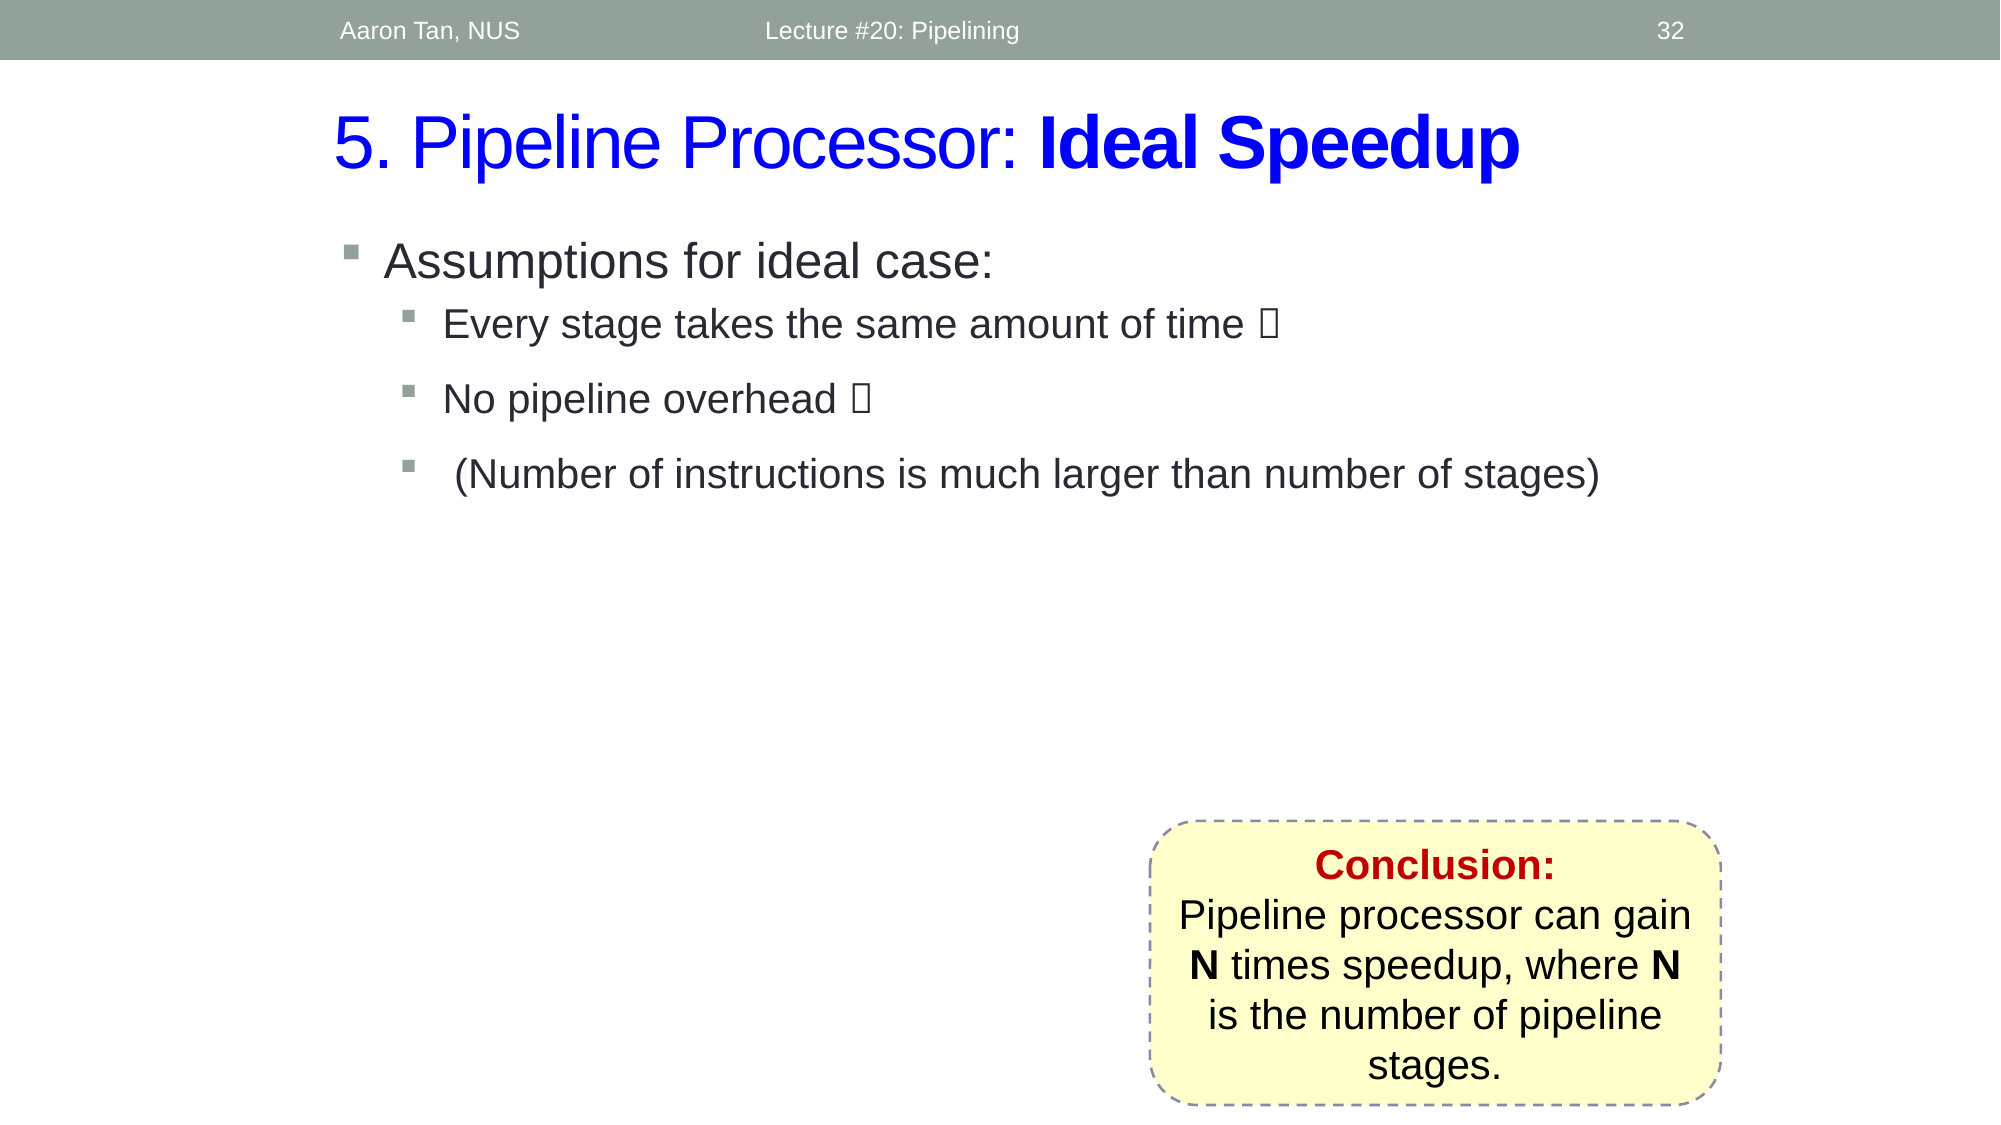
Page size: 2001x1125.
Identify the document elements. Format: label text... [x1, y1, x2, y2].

footer Lecture #20: Pipelining [800, 3, 1558, 57]
slide_number Aaron Tan, NUS [324, 3, 800, 57]
slide_number 32 [1558, 3, 1700, 57]
title 5. Pipeline Processor: Ideal Speedup [318, 86, 1700, 192]
text_box Conclusion: Pipeline processor can gain N times speedup, where N is the number of pipeline stages. [1147, 818, 1724, 1108]
